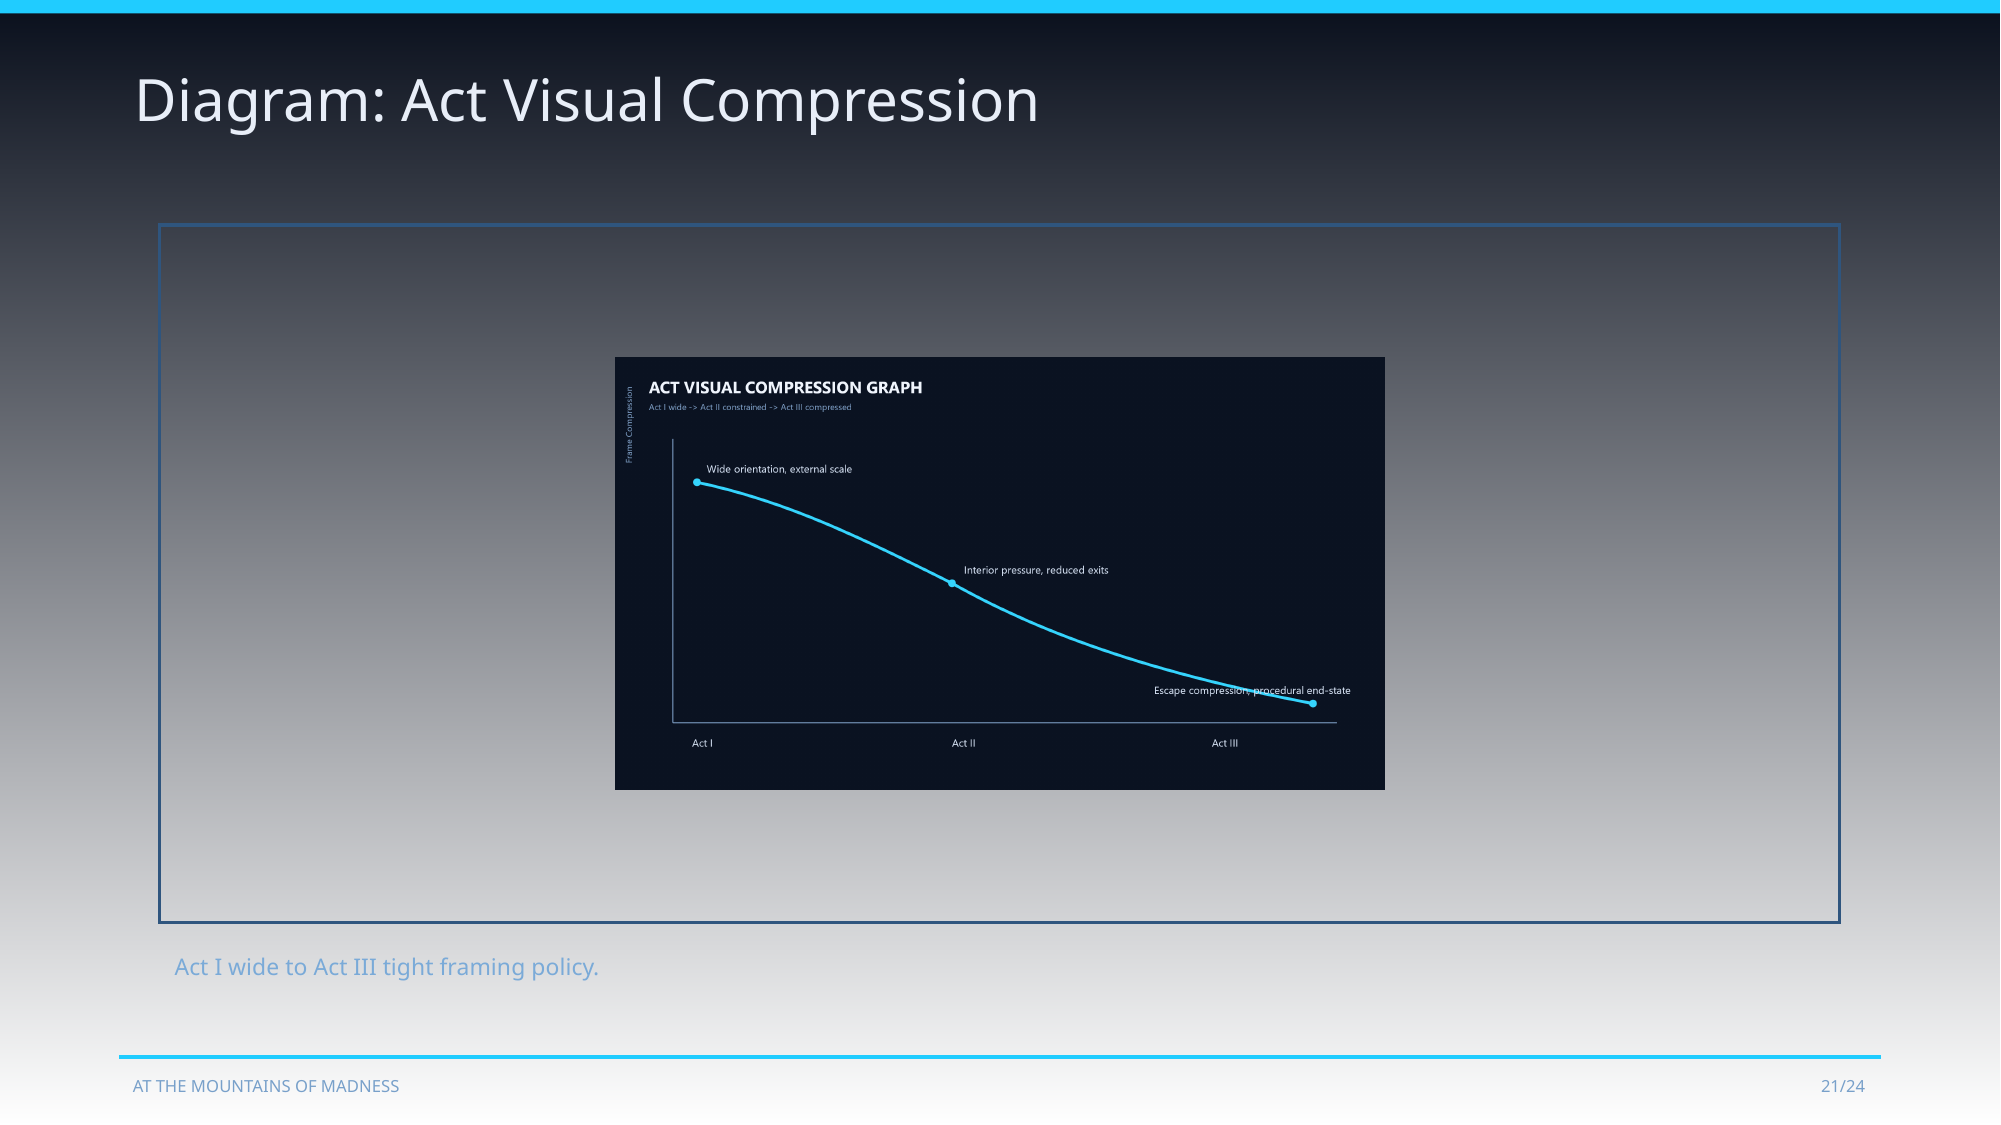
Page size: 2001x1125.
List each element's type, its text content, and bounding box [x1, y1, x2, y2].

text_box [119, 1055, 1881, 1059]
text_box [0, 0, 2000, 14]
text_box Act I wide to Act III tight framing policy. [159, 945, 1840, 988]
text_box 21/24 [1806, 1068, 1881, 1104]
text_box [159, 224, 1841, 923]
text_box Diagram: Act Visual Compression [120, 56, 1880, 143]
picture [615, 357, 1385, 790]
text_box [0, 14, 2000, 1125]
text_box AT THE MOUNTAINS OF MADNESS [118, 1068, 415, 1104]
